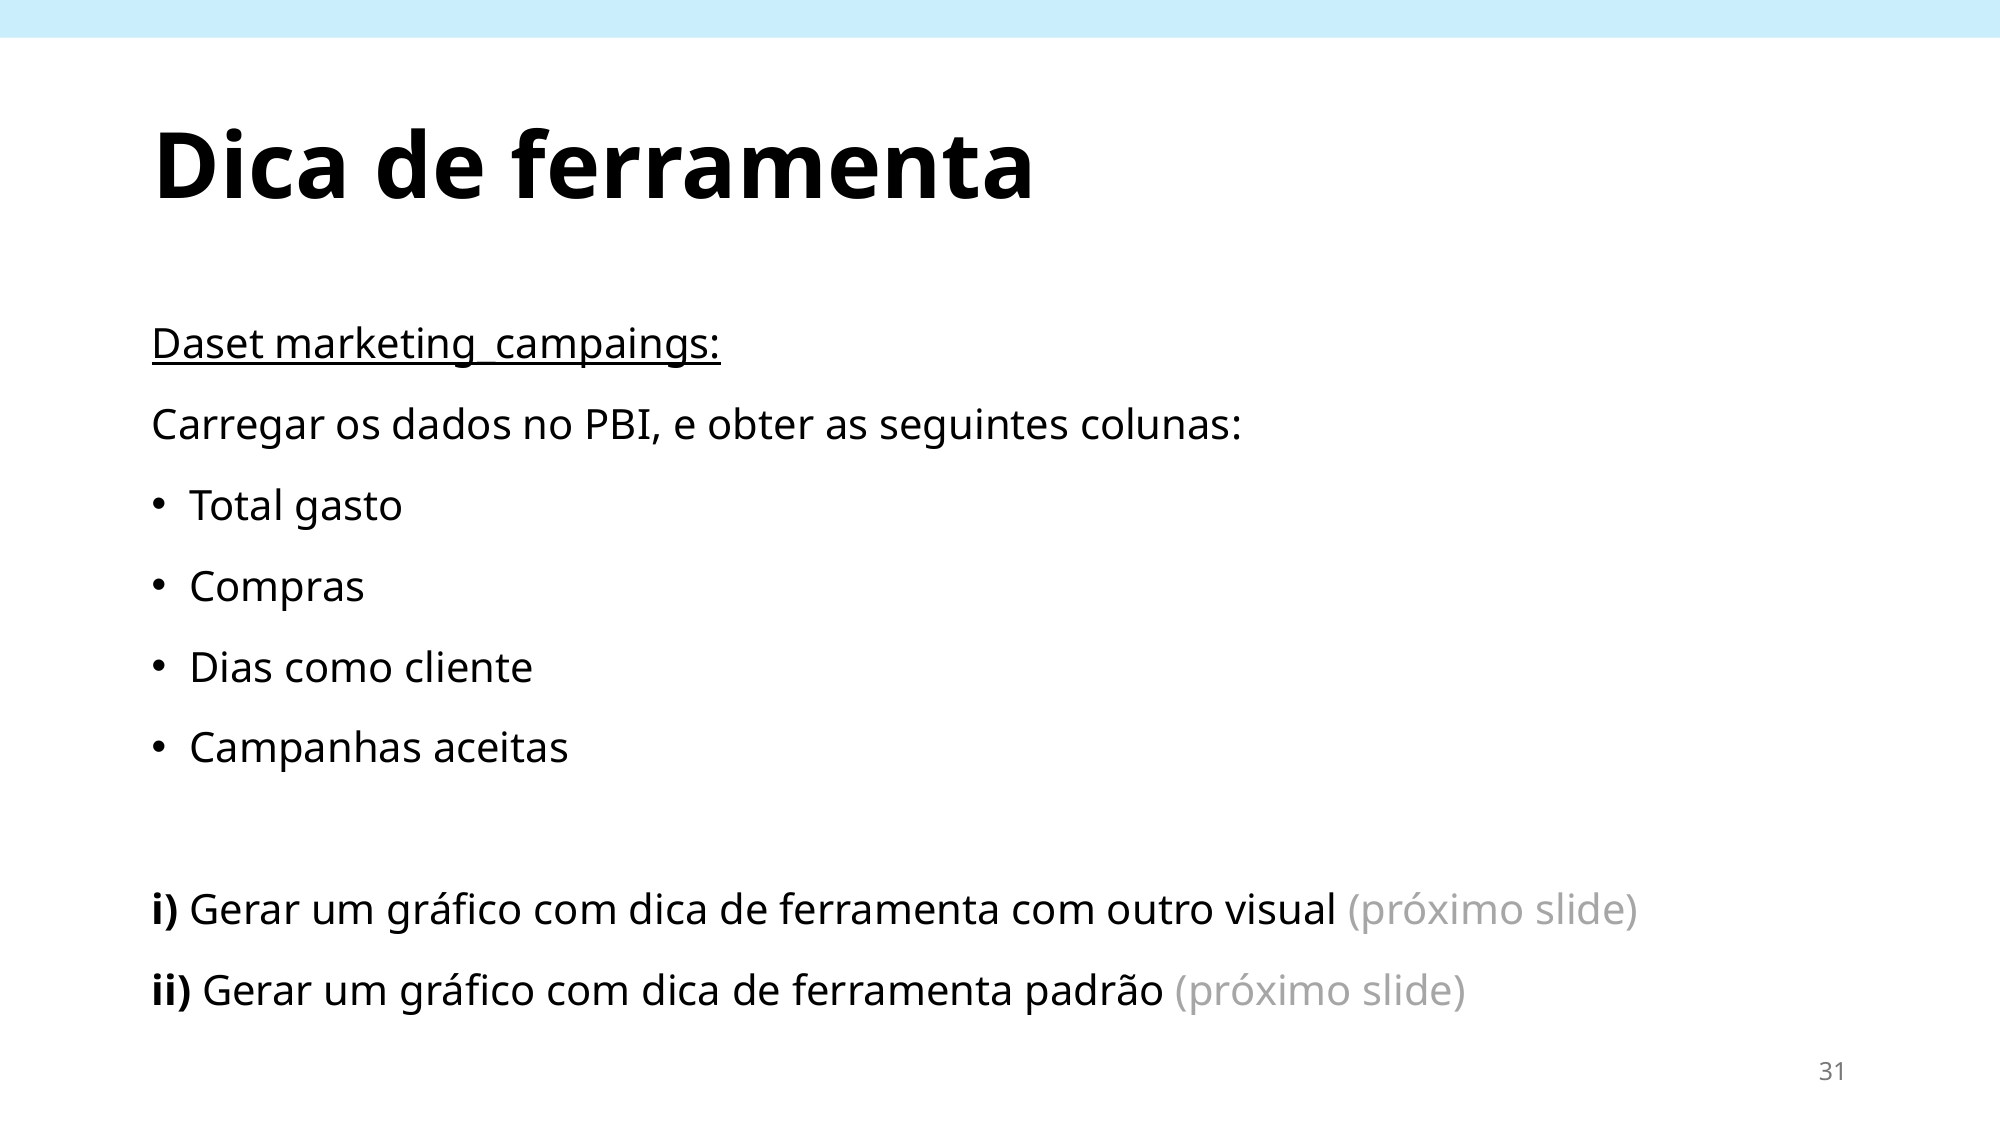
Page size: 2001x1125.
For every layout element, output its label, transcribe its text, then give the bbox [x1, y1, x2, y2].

title Dica de ferramenta [137, 59, 1863, 278]
list Daset marketing_campaings: Carregar os dados no PBI, e obter as seguintes colunas: Total gasto Compras Dias como cliente Campanhas aceitas i) Gerar um gráfico com dica de ferramenta com outro visual (próximo slide) ii) Gerar um gráfico com dica de ferramenta padrão (próximo slide) [136, 299, 1862, 1014]
text_box [0, 0, 2000, 39]
slide_number 31 [1412, 1042, 1863, 1103]
